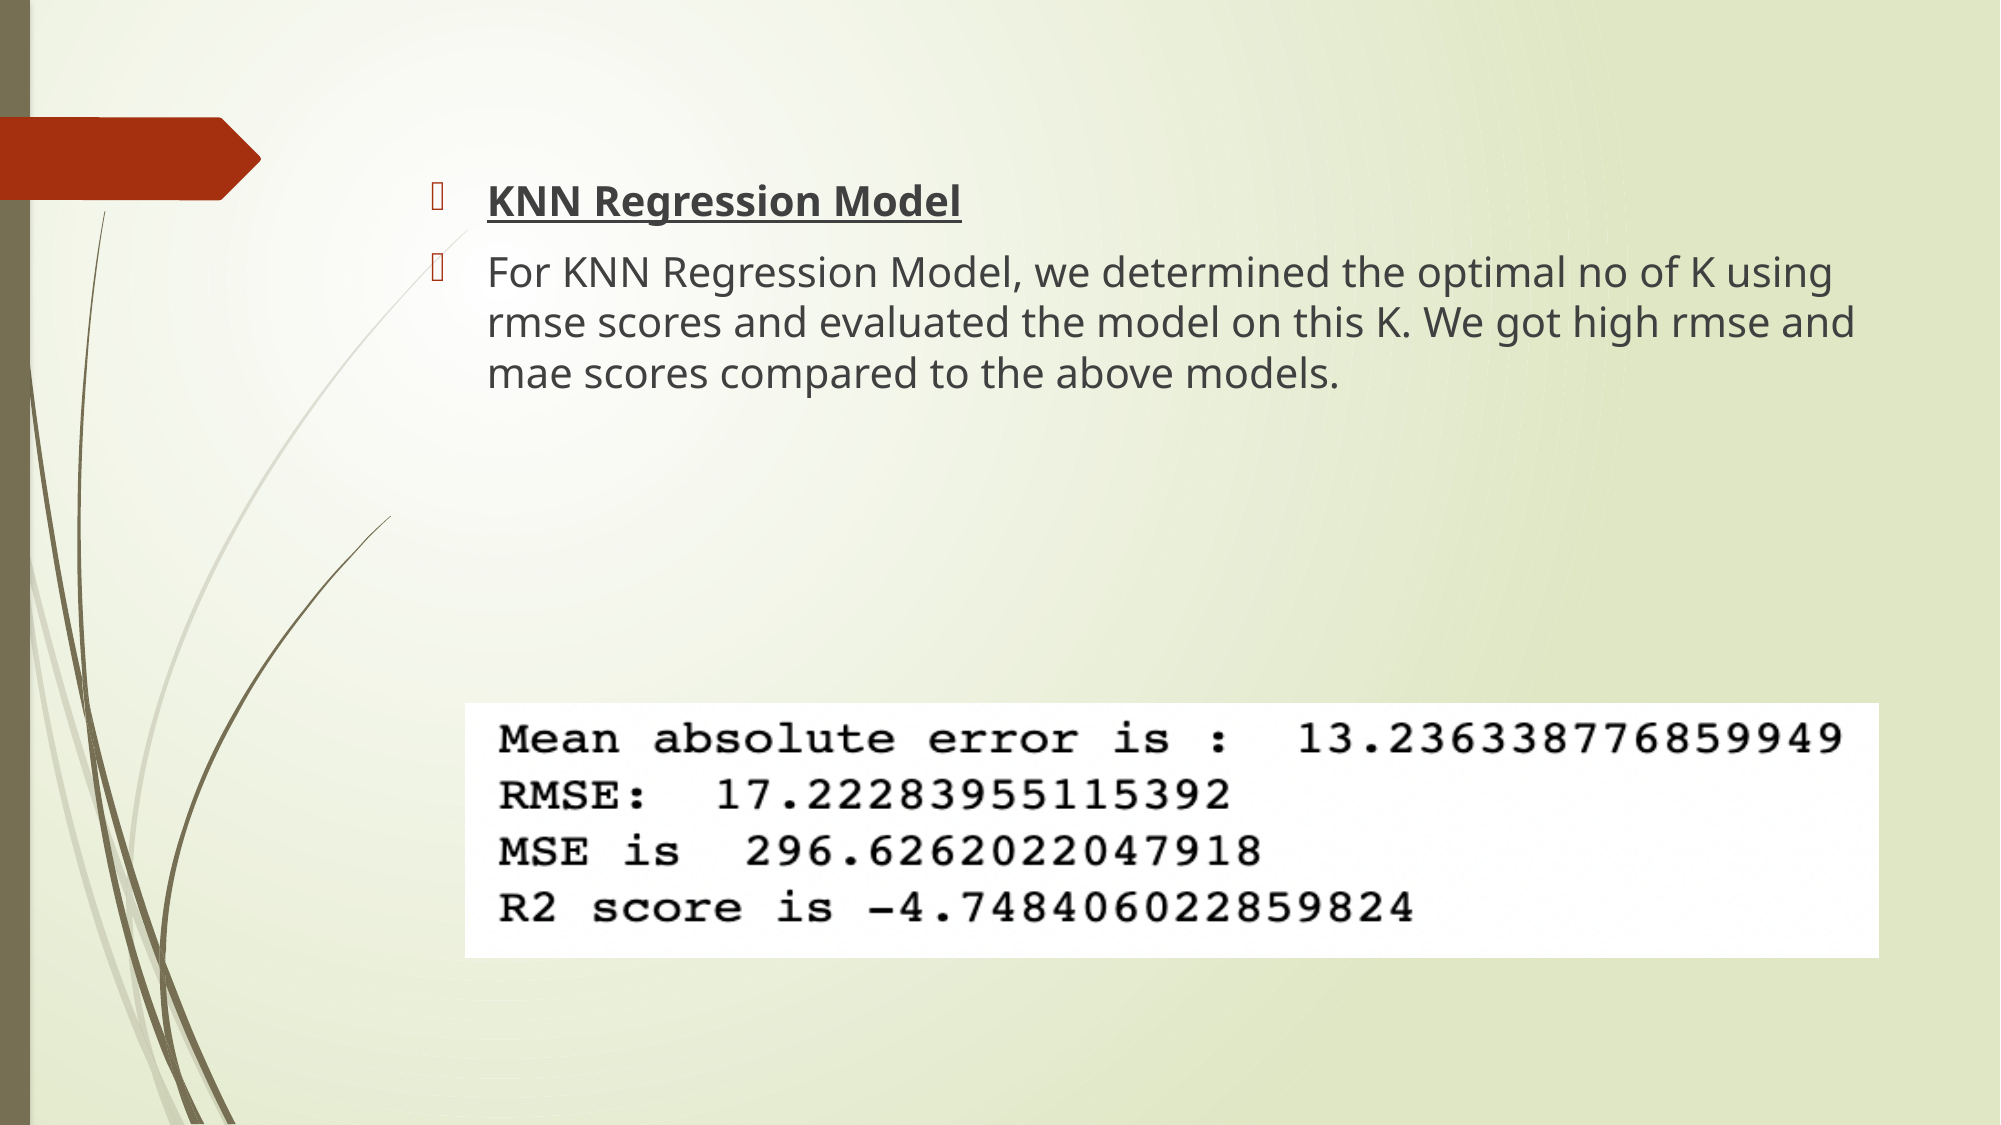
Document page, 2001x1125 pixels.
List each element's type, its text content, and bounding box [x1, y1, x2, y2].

picture [464, 703, 1879, 958]
list KNN Regression Model For KNN Regression Model, we determined the optimal no of K using rmse scores and evaluated the model on this K. We got high rmse and mae scores compared to the above models. [415, 167, 1879, 422]
